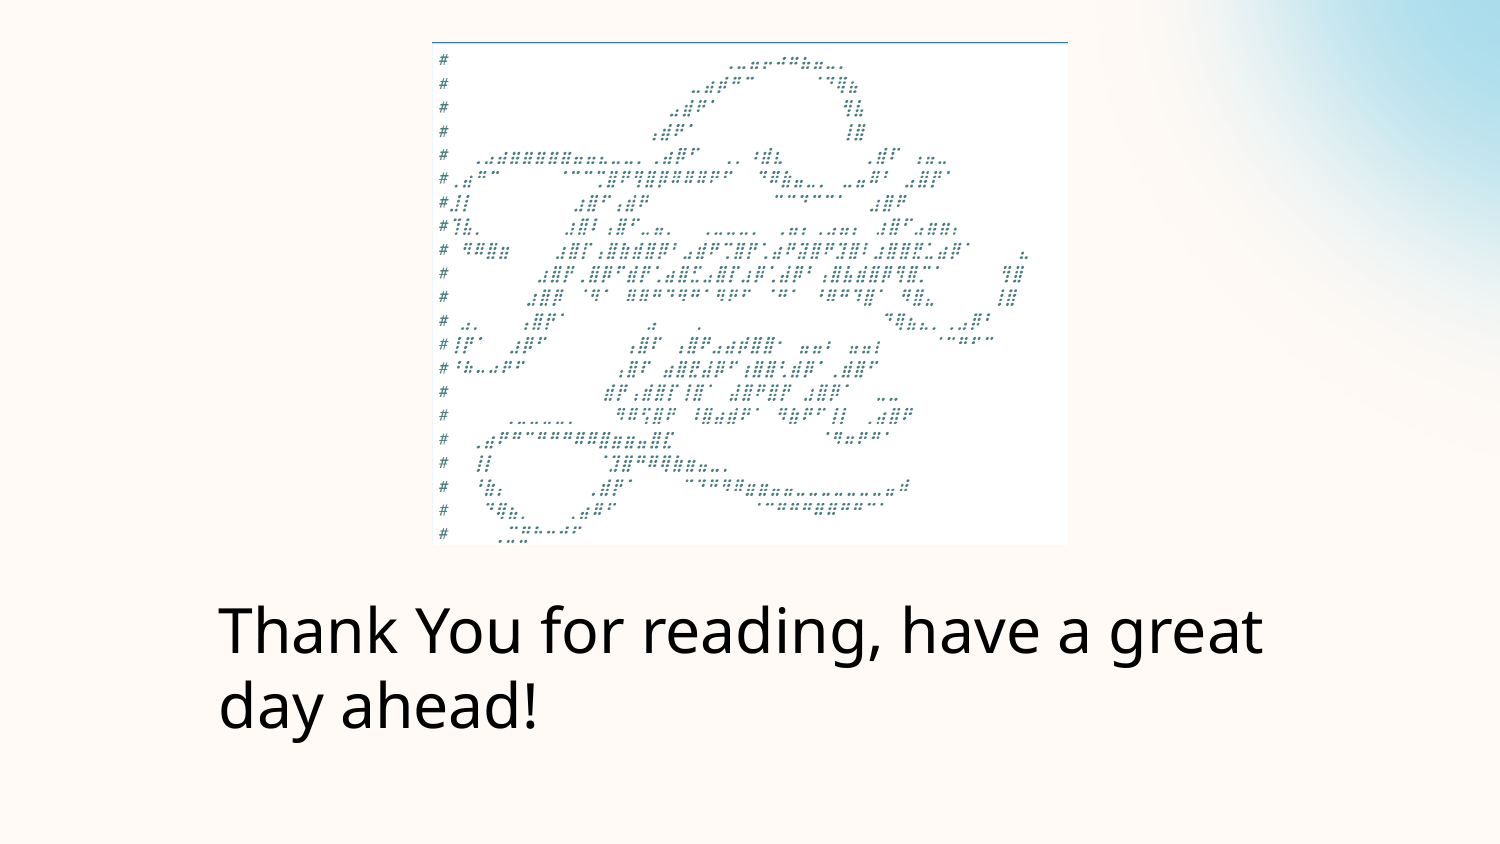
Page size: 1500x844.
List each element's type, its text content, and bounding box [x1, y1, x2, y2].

picture [431, 0, 1500, 756]
text_box Thank You for reading, have a great day ahead! [203, 584, 1297, 749]
